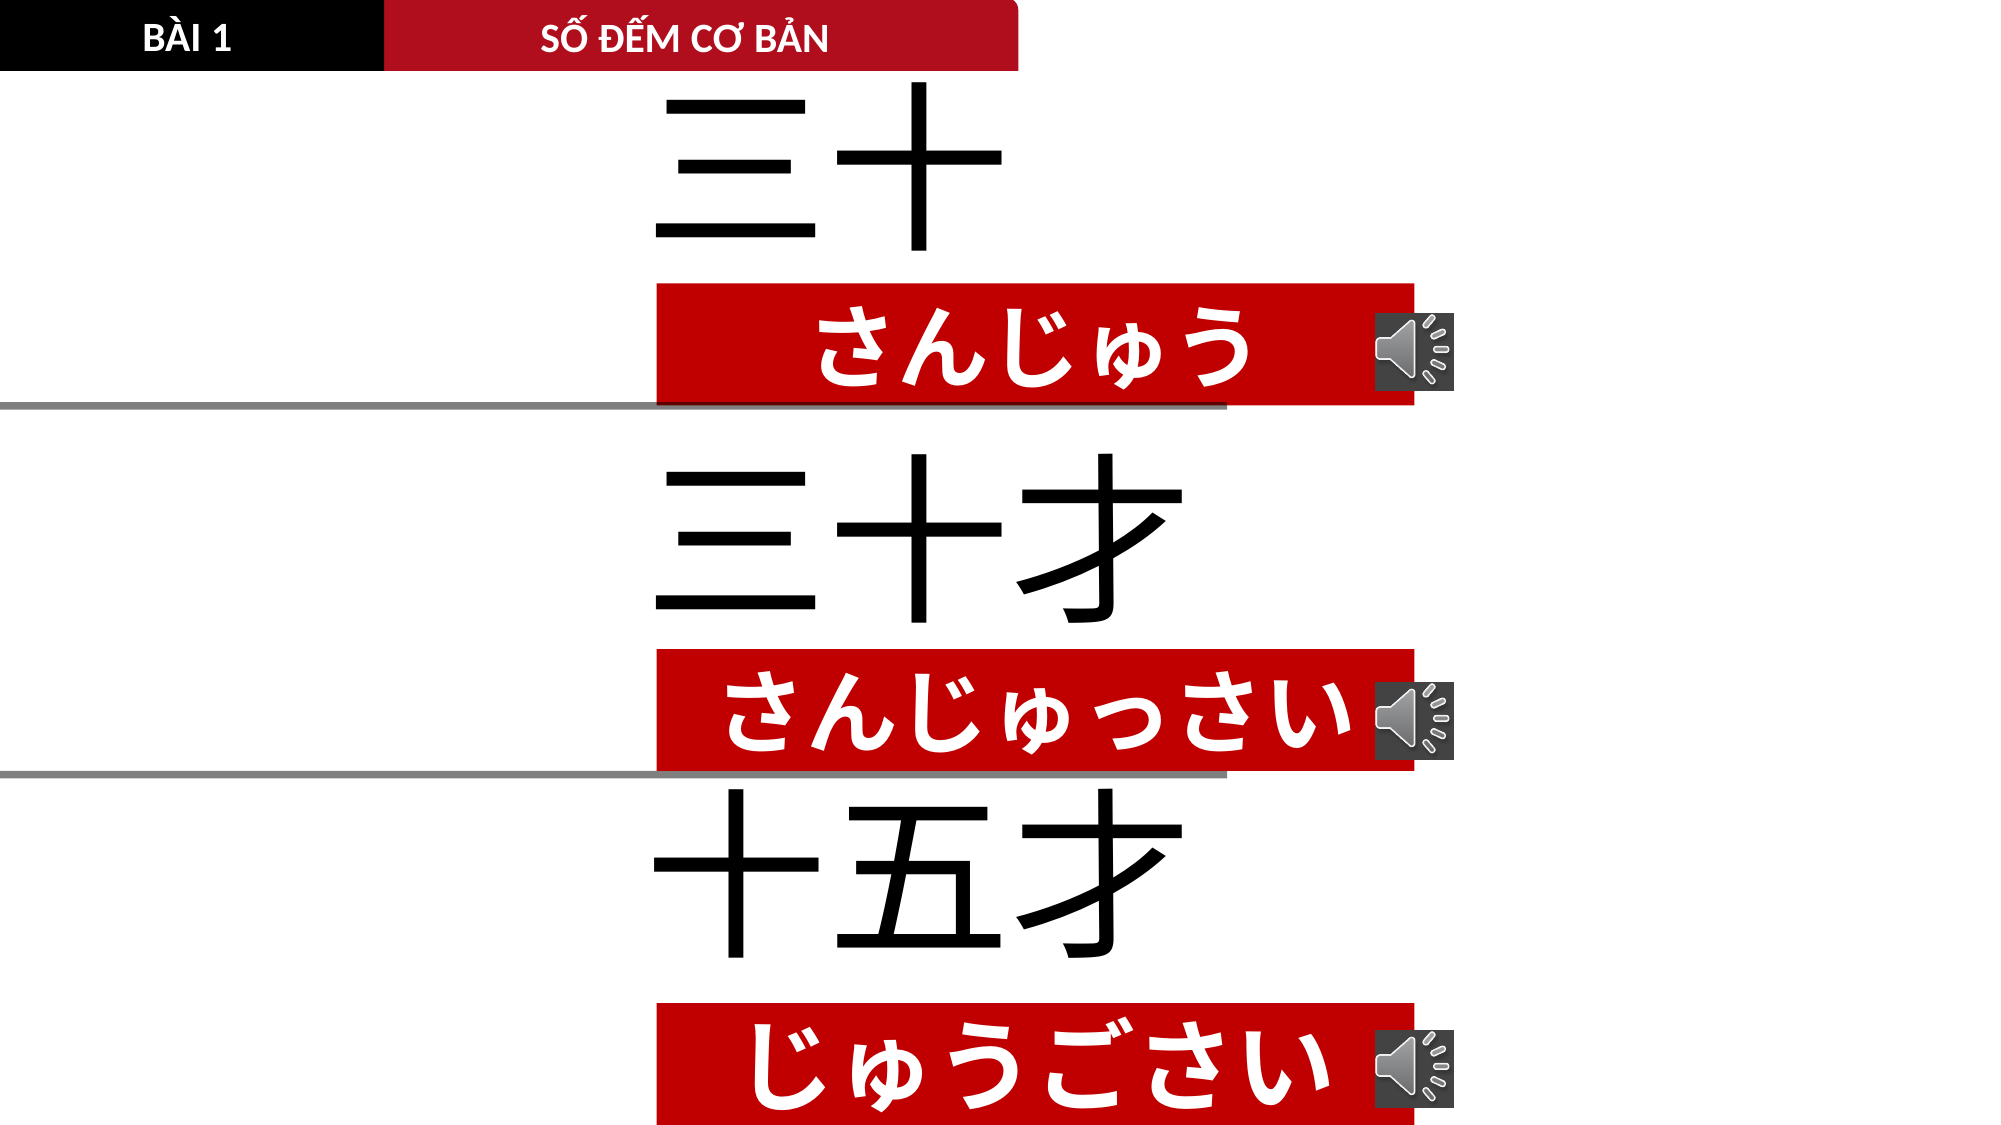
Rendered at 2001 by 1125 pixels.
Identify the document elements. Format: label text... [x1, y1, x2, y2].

text_box 三十才 [629, 417, 1630, 653]
text_box 十五才 [629, 752, 1953, 988]
text_box さんじゅっさい [656, 653, 1415, 752]
picture [1374, 1028, 1455, 1109]
text_box じゅうごさい [656, 1002, 1415, 1125]
text_box さんじゅう [656, 282, 1415, 406]
picture [1374, 680, 1455, 761]
text_box 三十 [629, 46, 2000, 281]
text_box [0, 402, 1228, 410]
text_box [0, 770, 629, 779]
text_box BÀI 1 [0, 0, 385, 72]
text_box SỐ ĐẾM CƠ BẢN [385, 0, 1020, 72]
picture [1374, 311, 1455, 392]
